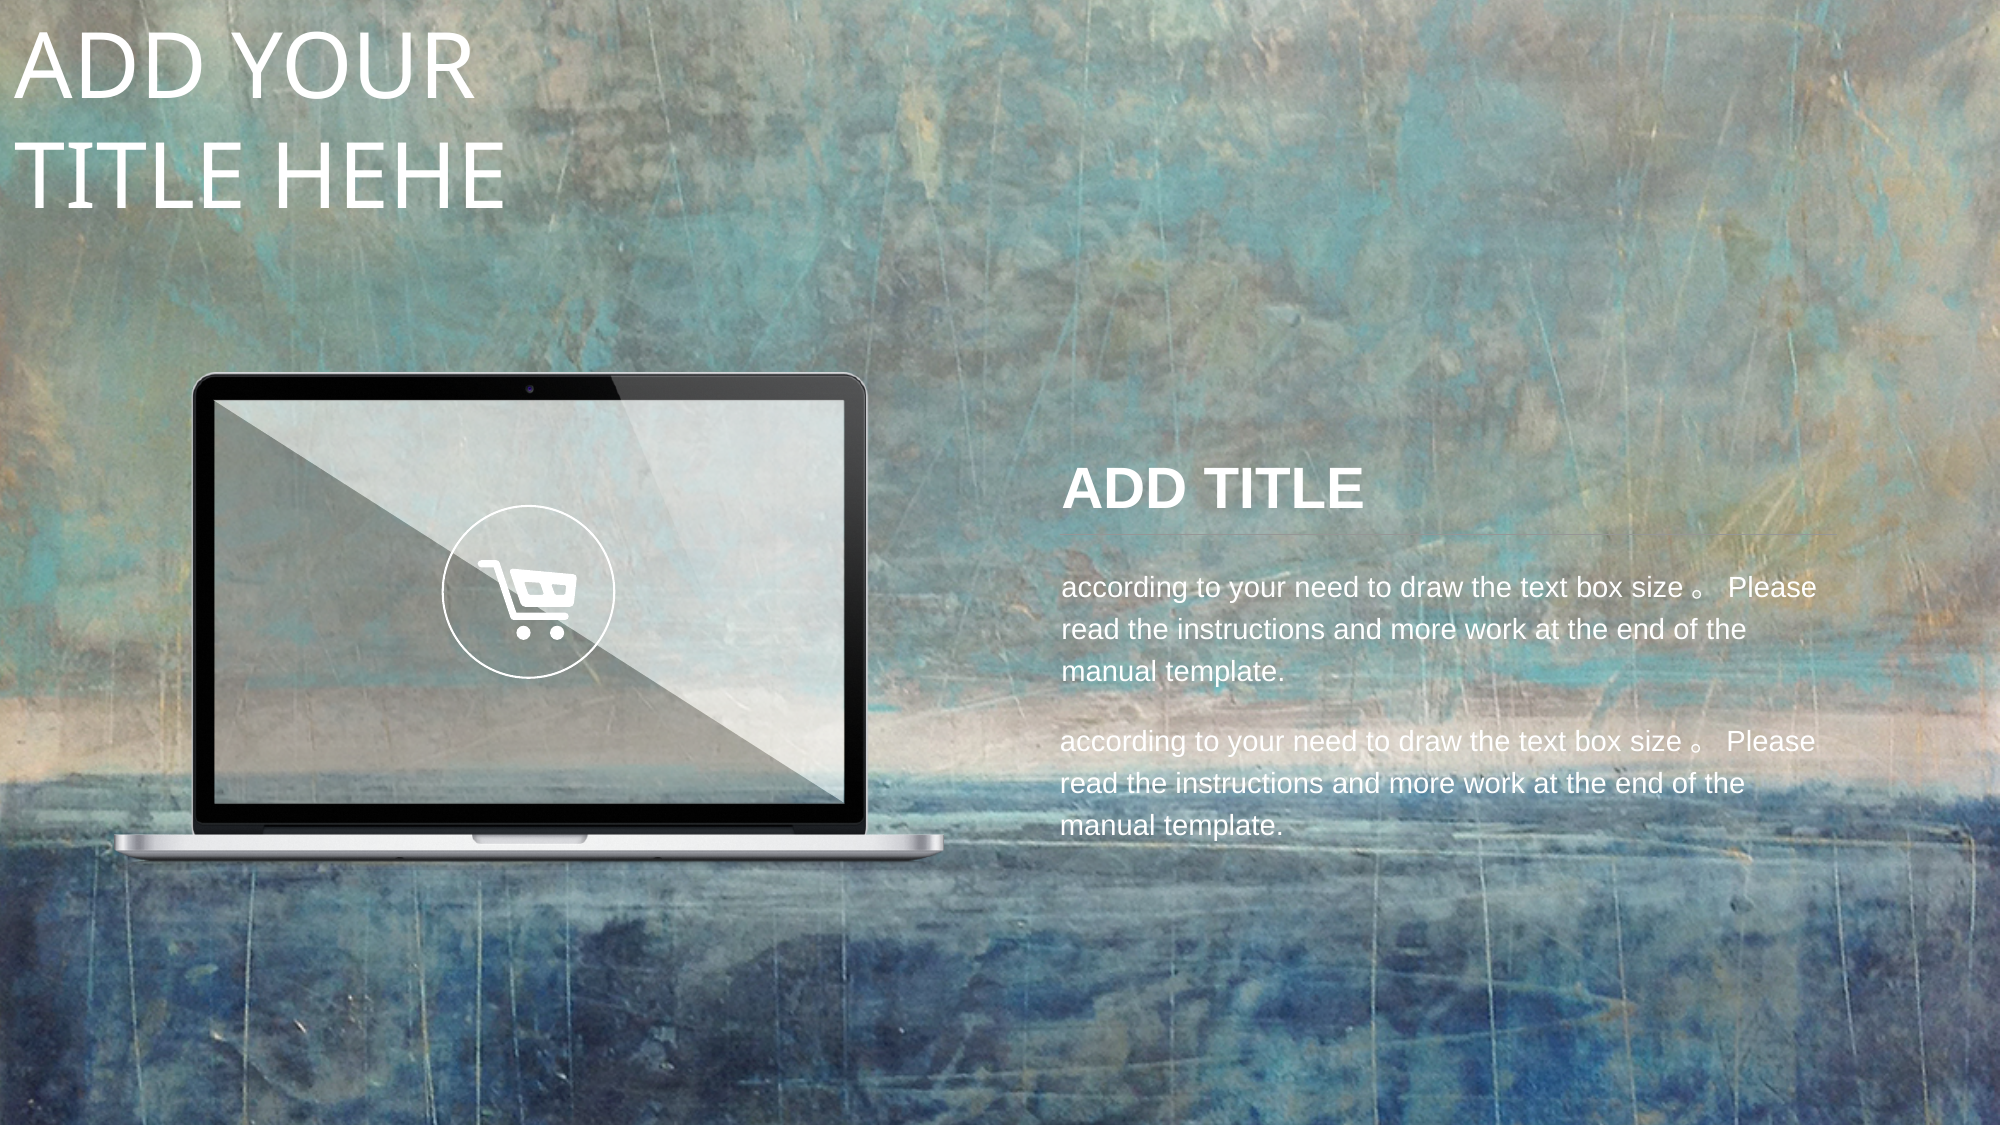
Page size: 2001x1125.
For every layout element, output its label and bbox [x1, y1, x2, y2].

picture [0, 0, 2000, 1125]
text_box [114, 372, 944, 879]
text_box [1059, 450, 1838, 843]
